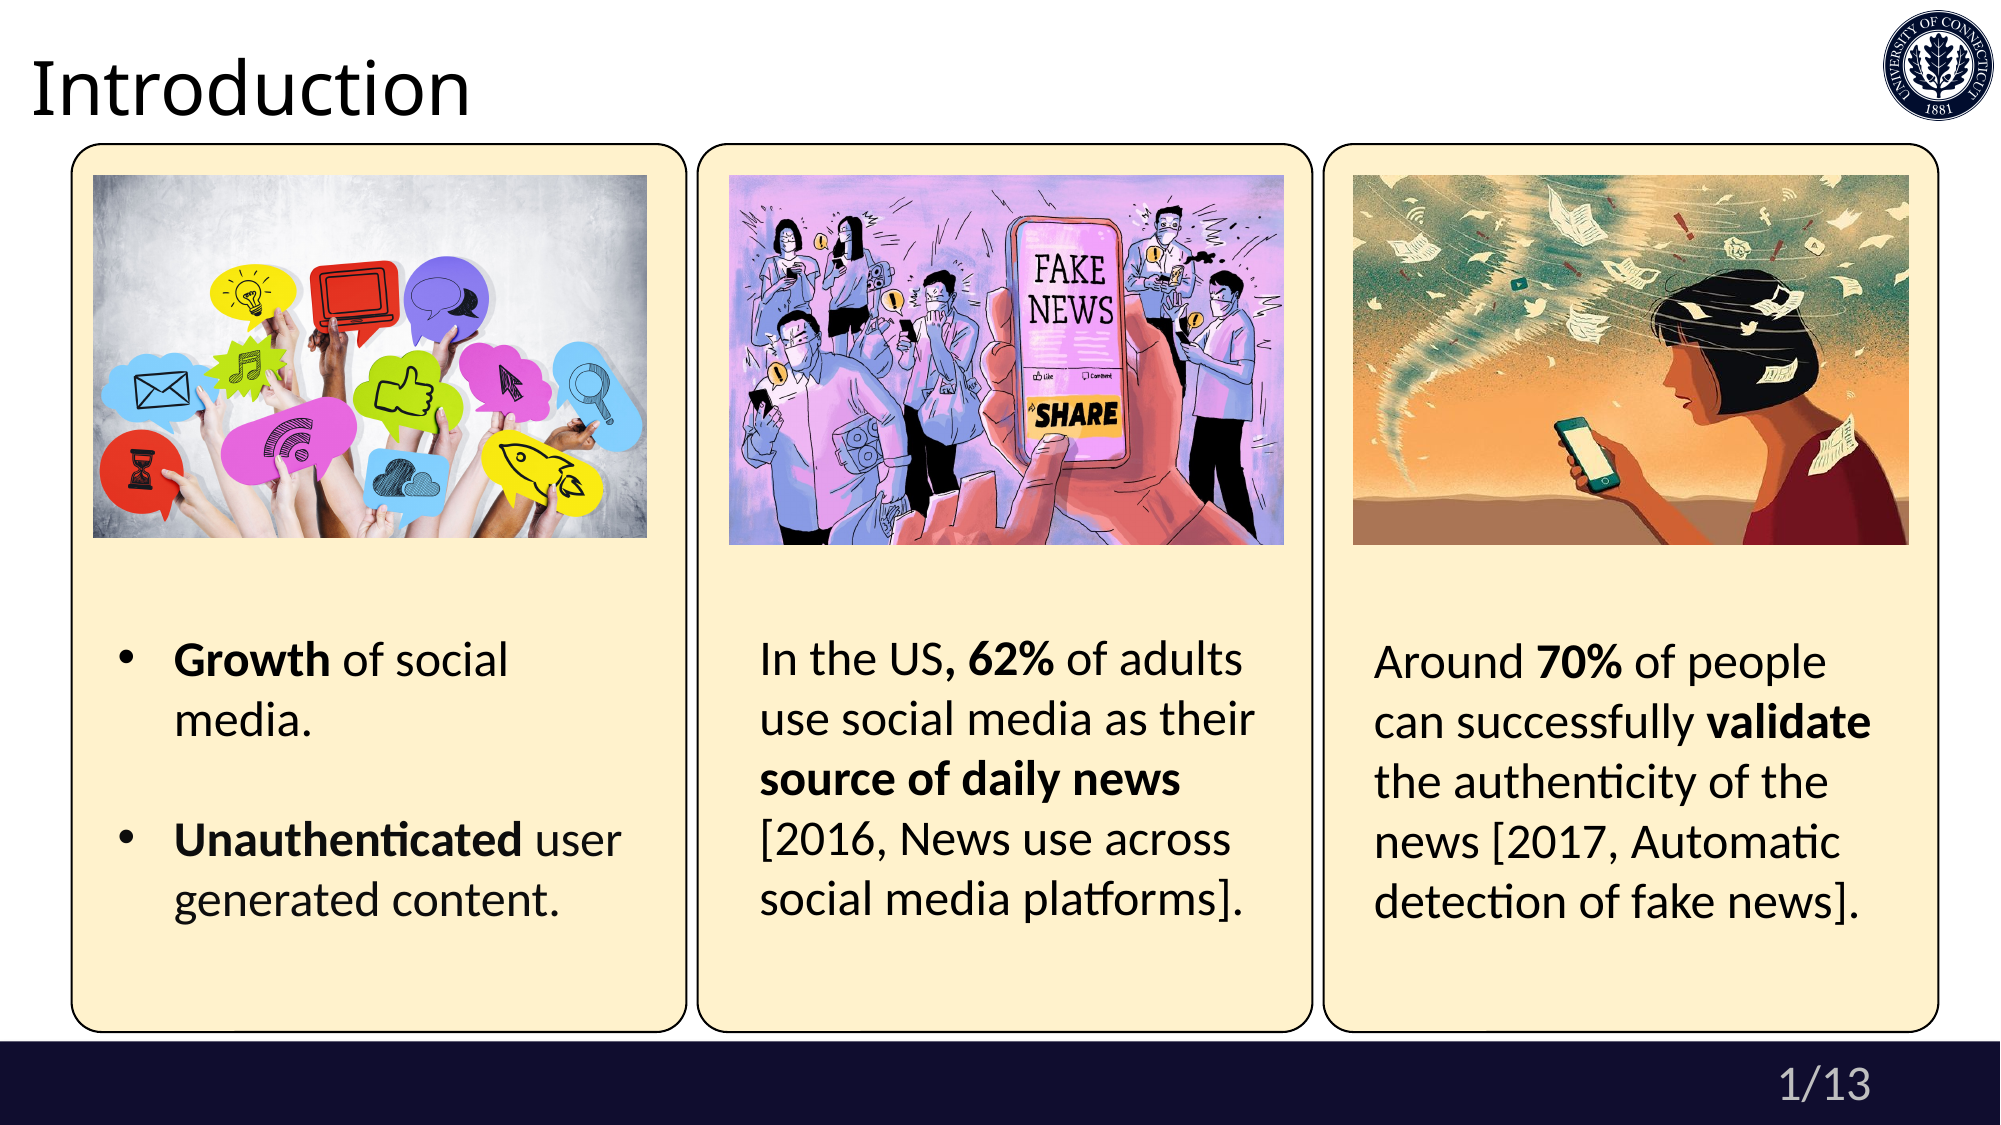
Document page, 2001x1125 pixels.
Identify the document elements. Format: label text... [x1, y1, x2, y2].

text_box Growth of social media. Unauthenticated user generated content. [102, 619, 657, 935]
text_box In the US, 62% of adults use social media as their source of daily news [2016, News use across social media platforms]. [744, 617, 1292, 933]
text_box [70, 143, 688, 1034]
text_box [0, 1041, 2000, 1125]
picture [93, 175, 647, 538]
text_box [1322, 143, 1940, 1034]
picture [1883, 10, 1994, 121]
text_box Around 70% of people can successfully validate the authenticity of the news [2017, Automatic detection of fake news]. [1359, 620, 1919, 936]
title Introduction [16, 43, 1742, 140]
picture [1353, 175, 1909, 545]
picture [729, 175, 1284, 545]
text_box 1/13 [1756, 1038, 1967, 1122]
text_box [696, 143, 1314, 1034]
